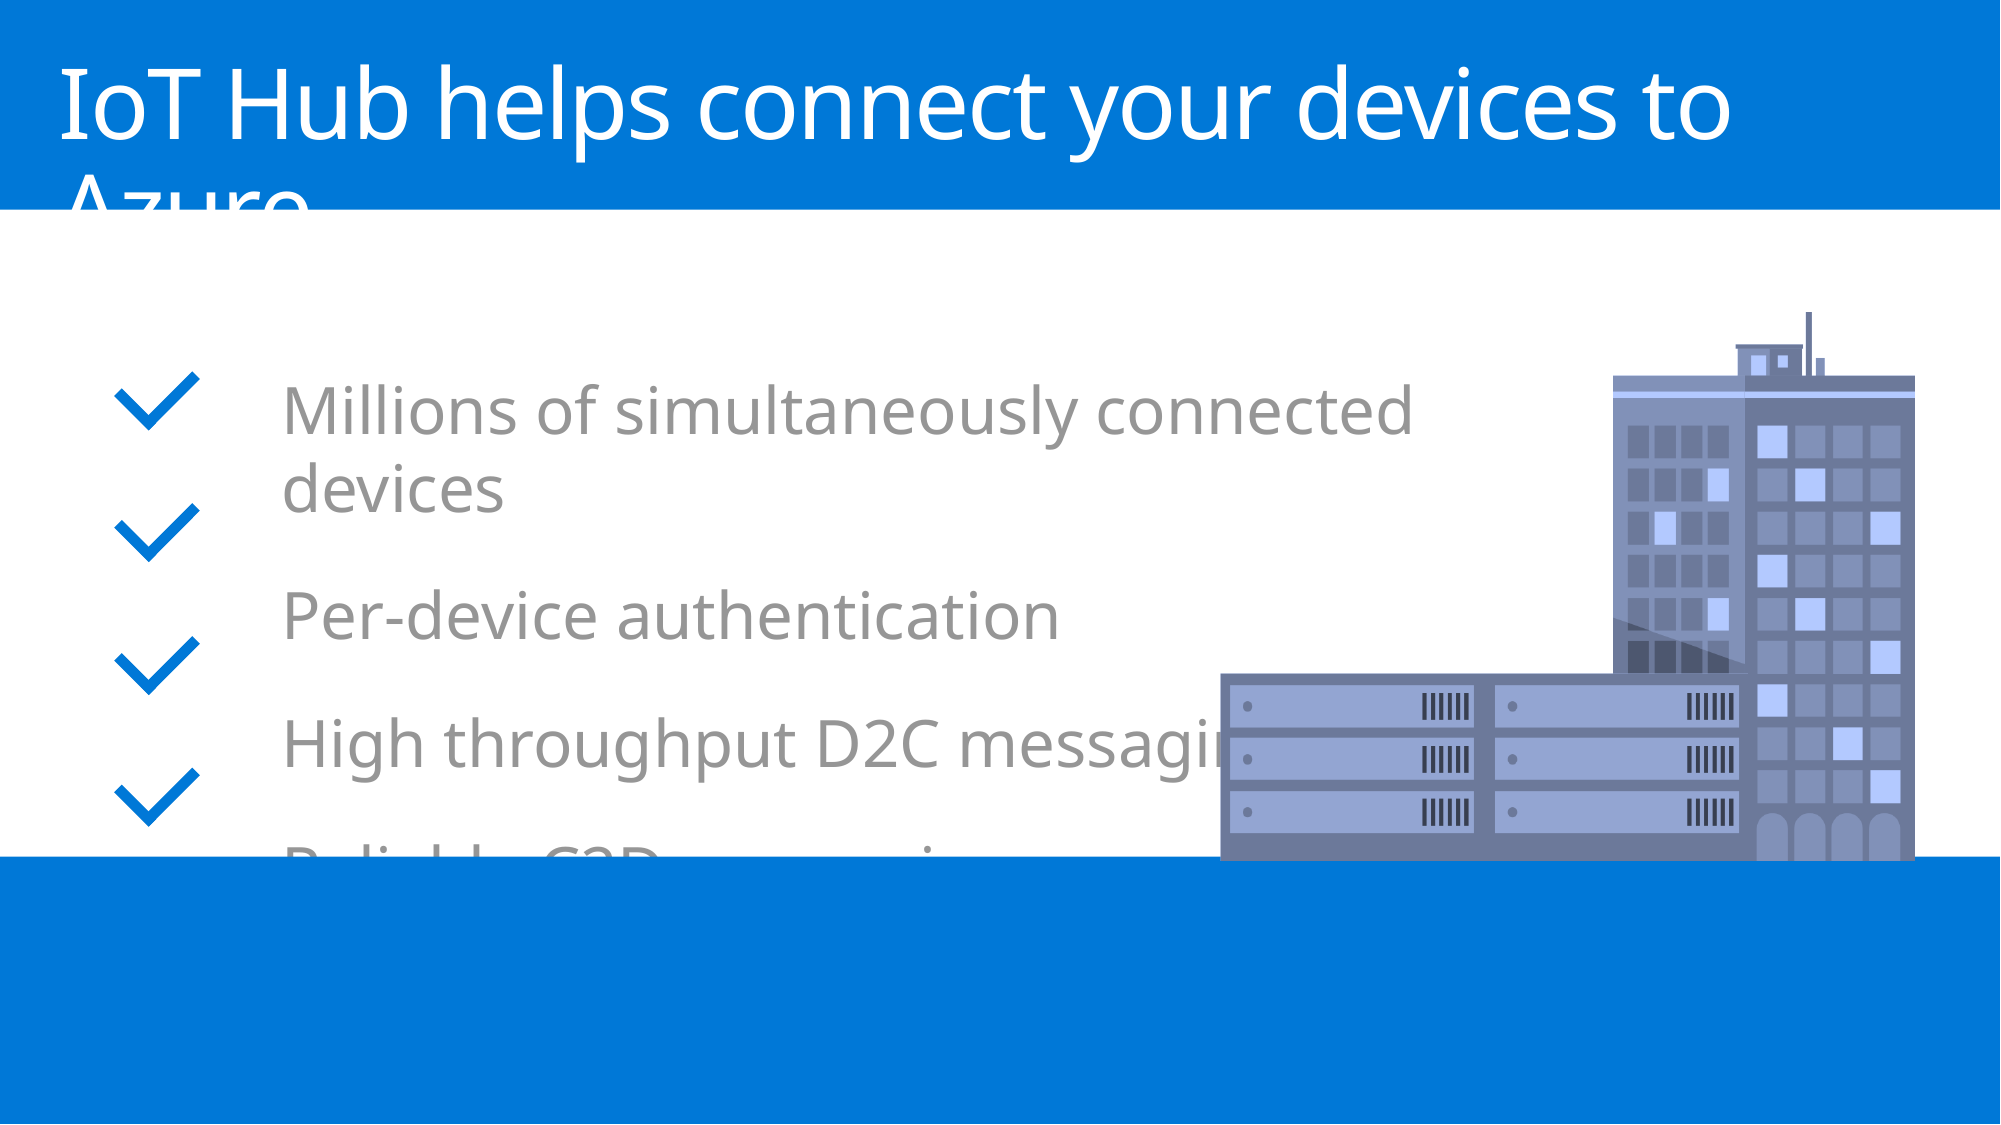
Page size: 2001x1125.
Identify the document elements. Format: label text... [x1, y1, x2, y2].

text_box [120, 759, 194, 809]
text_box [0, 856, 2000, 1125]
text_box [120, 362, 194, 413]
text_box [120, 627, 194, 677]
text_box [1220, 312, 1915, 862]
text_box IoT Hub helps connect your devices to Azure [44, 47, 1971, 298]
text_box [0, 0, 2000, 210]
text_box Millions of simultaneously connected devices Per-device authentication High throughput D2C messaging Reliable C2D messaging [266, 361, 1220, 856]
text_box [120, 494, 194, 544]
